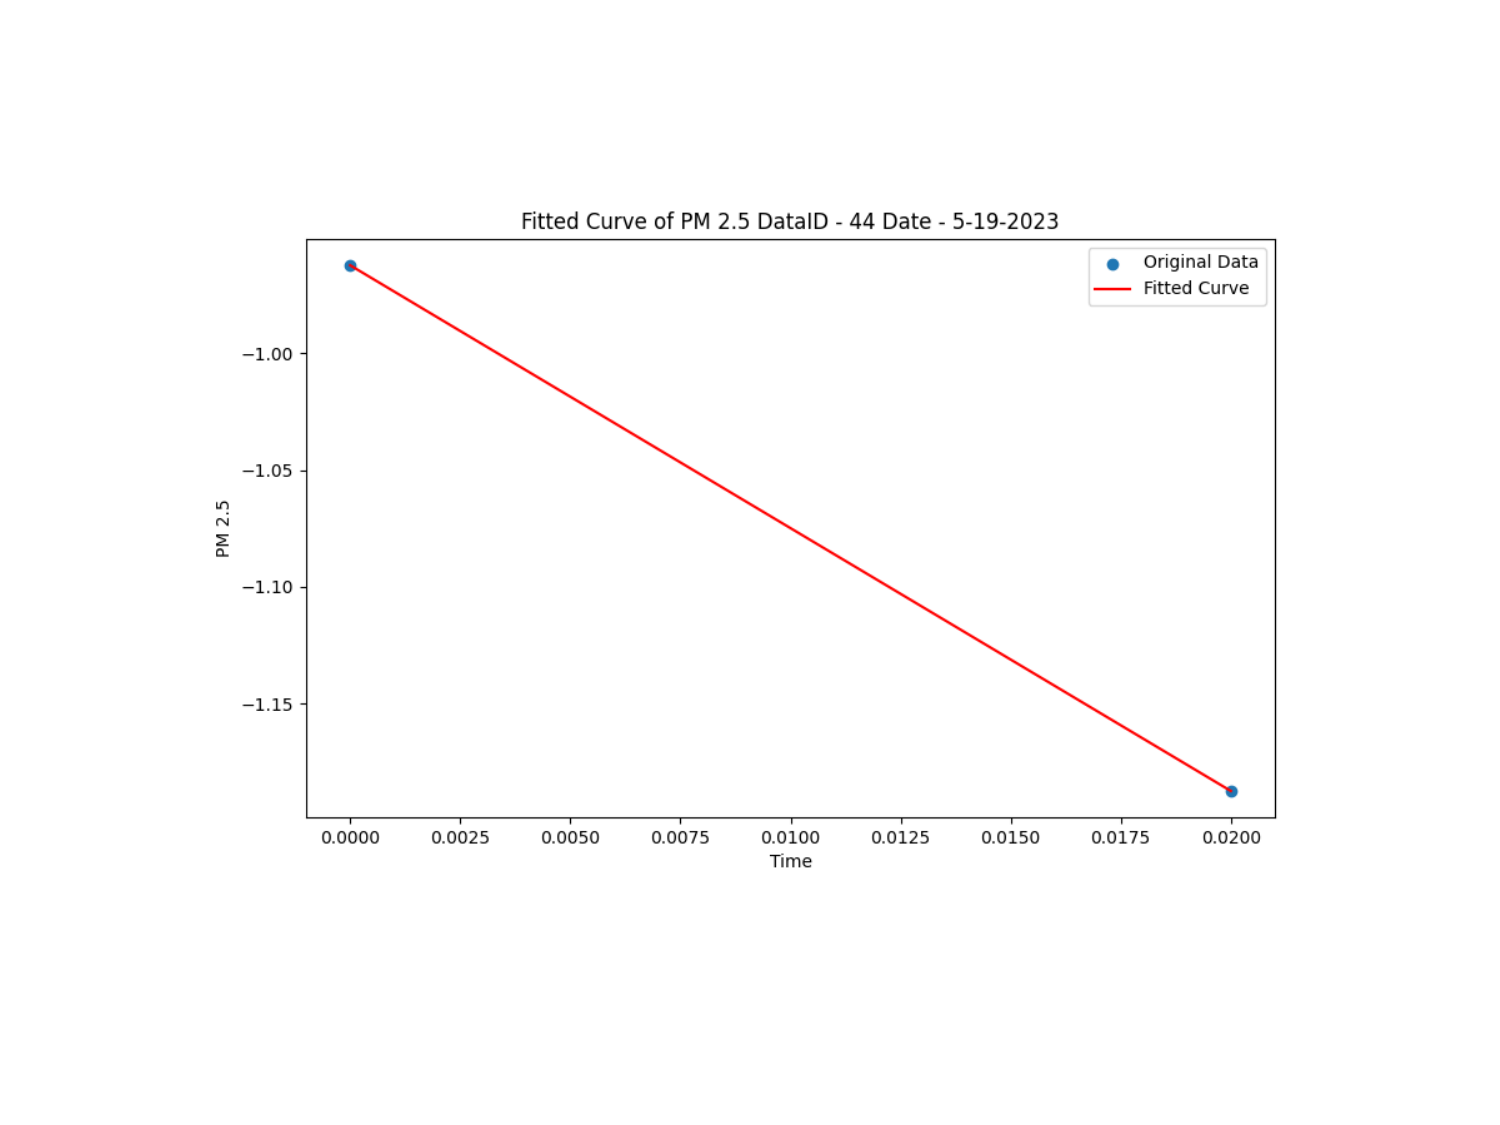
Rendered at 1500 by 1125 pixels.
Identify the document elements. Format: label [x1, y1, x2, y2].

picture [149, 149, 1401, 901]
